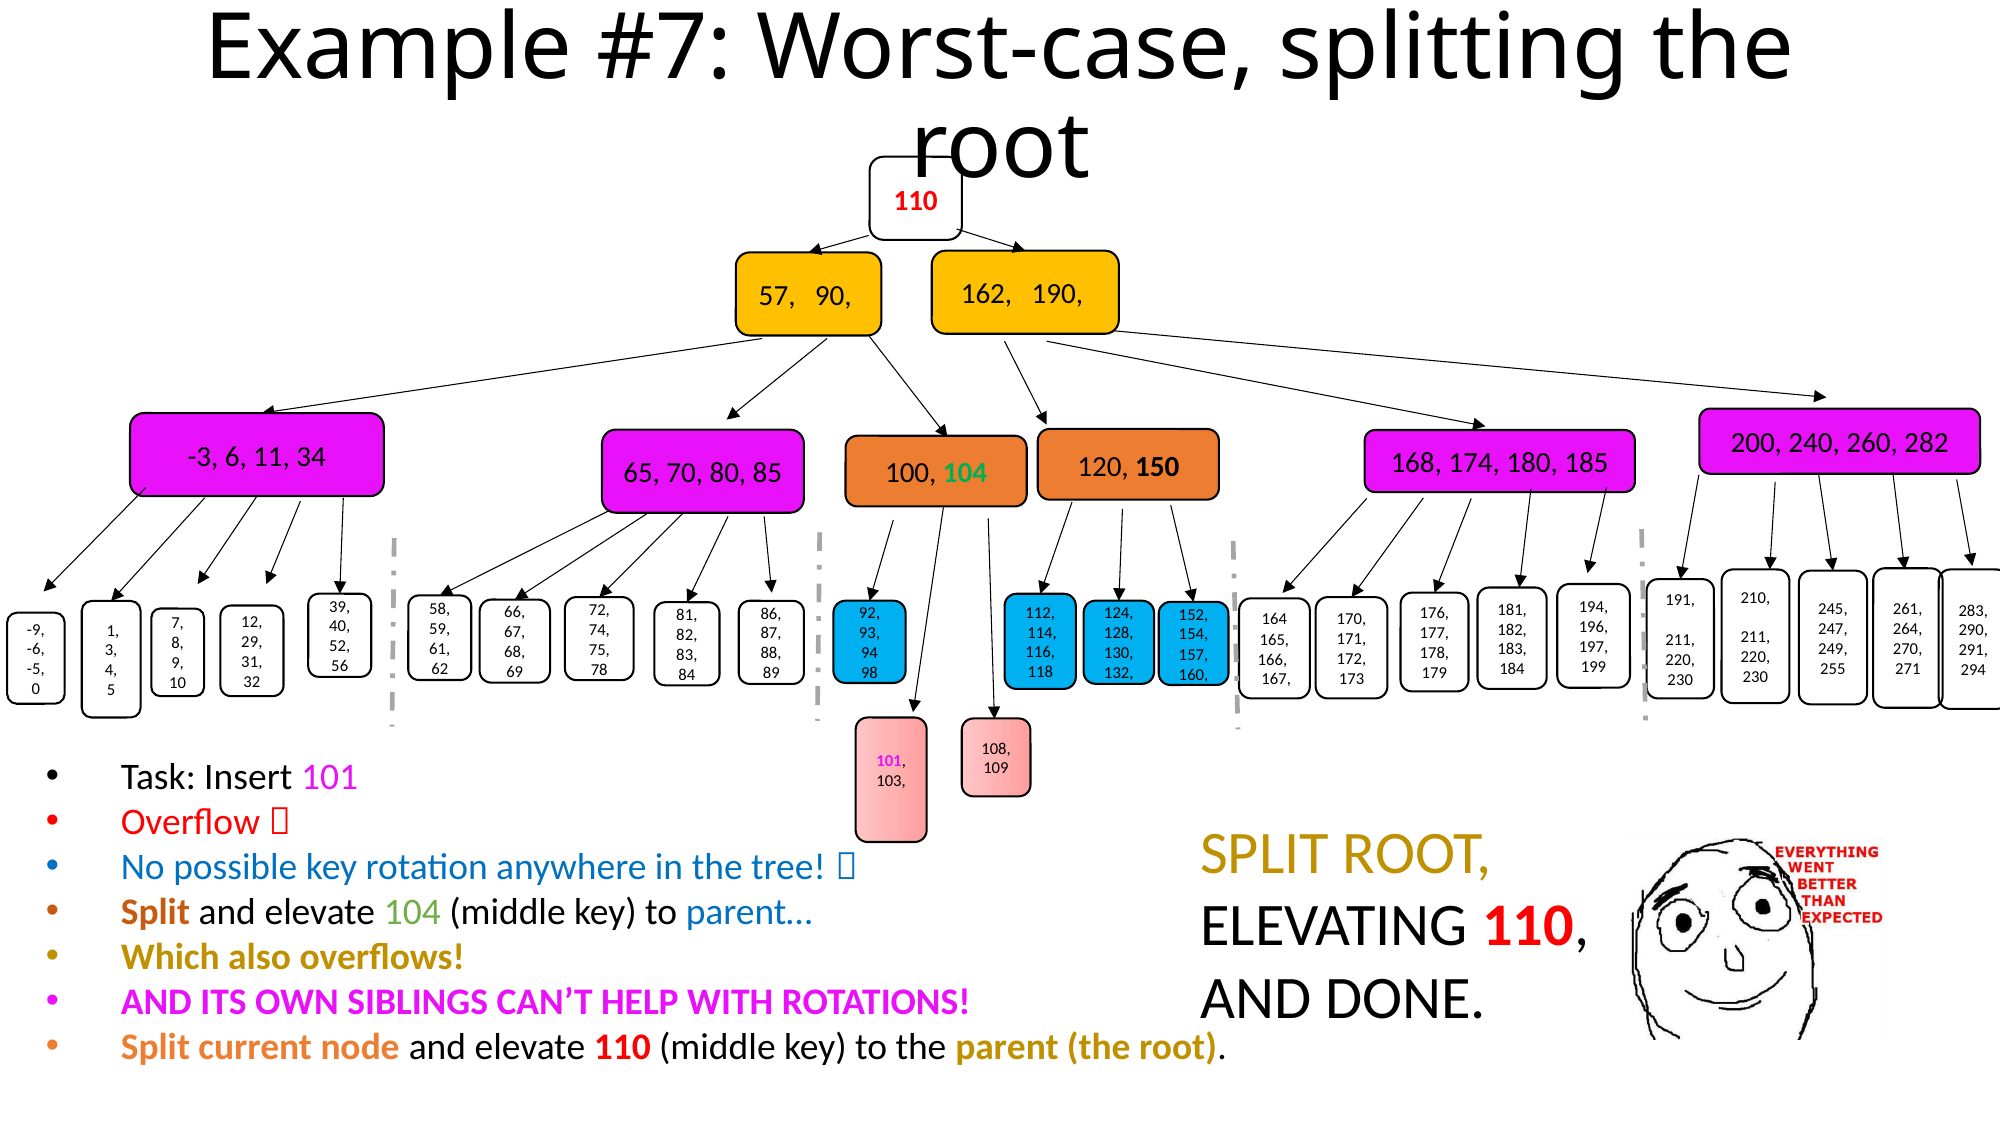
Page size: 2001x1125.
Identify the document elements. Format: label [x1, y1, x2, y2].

text_box [1282, 497, 1472, 700]
text_box [653, 516, 729, 687]
text_box [407, 428, 805, 684]
text_box [219, 604, 285, 698]
text_box [1698, 407, 2000, 710]
text_box [1233, 540, 1311, 730]
text_box [1556, 582, 1632, 689]
picture [1618, 838, 1885, 1040]
text_box [1363, 428, 1636, 690]
text_box [764, 516, 772, 593]
text_box [150, 607, 206, 698]
text_box [43, 338, 827, 719]
text_box [391, 538, 395, 727]
text_box [1641, 474, 1716, 727]
text_box [266, 501, 301, 585]
text_box [737, 599, 805, 685]
text_box [734, 155, 1827, 713]
text_box [6, 611, 66, 705]
text_box [1082, 508, 1156, 685]
text_box [832, 520, 907, 685]
text_box [31, 518, 1839, 1119]
title [137, 0, 1863, 208]
text_box [1720, 481, 1791, 705]
text_box [1956, 479, 1973, 567]
text_box [1157, 504, 1230, 687]
